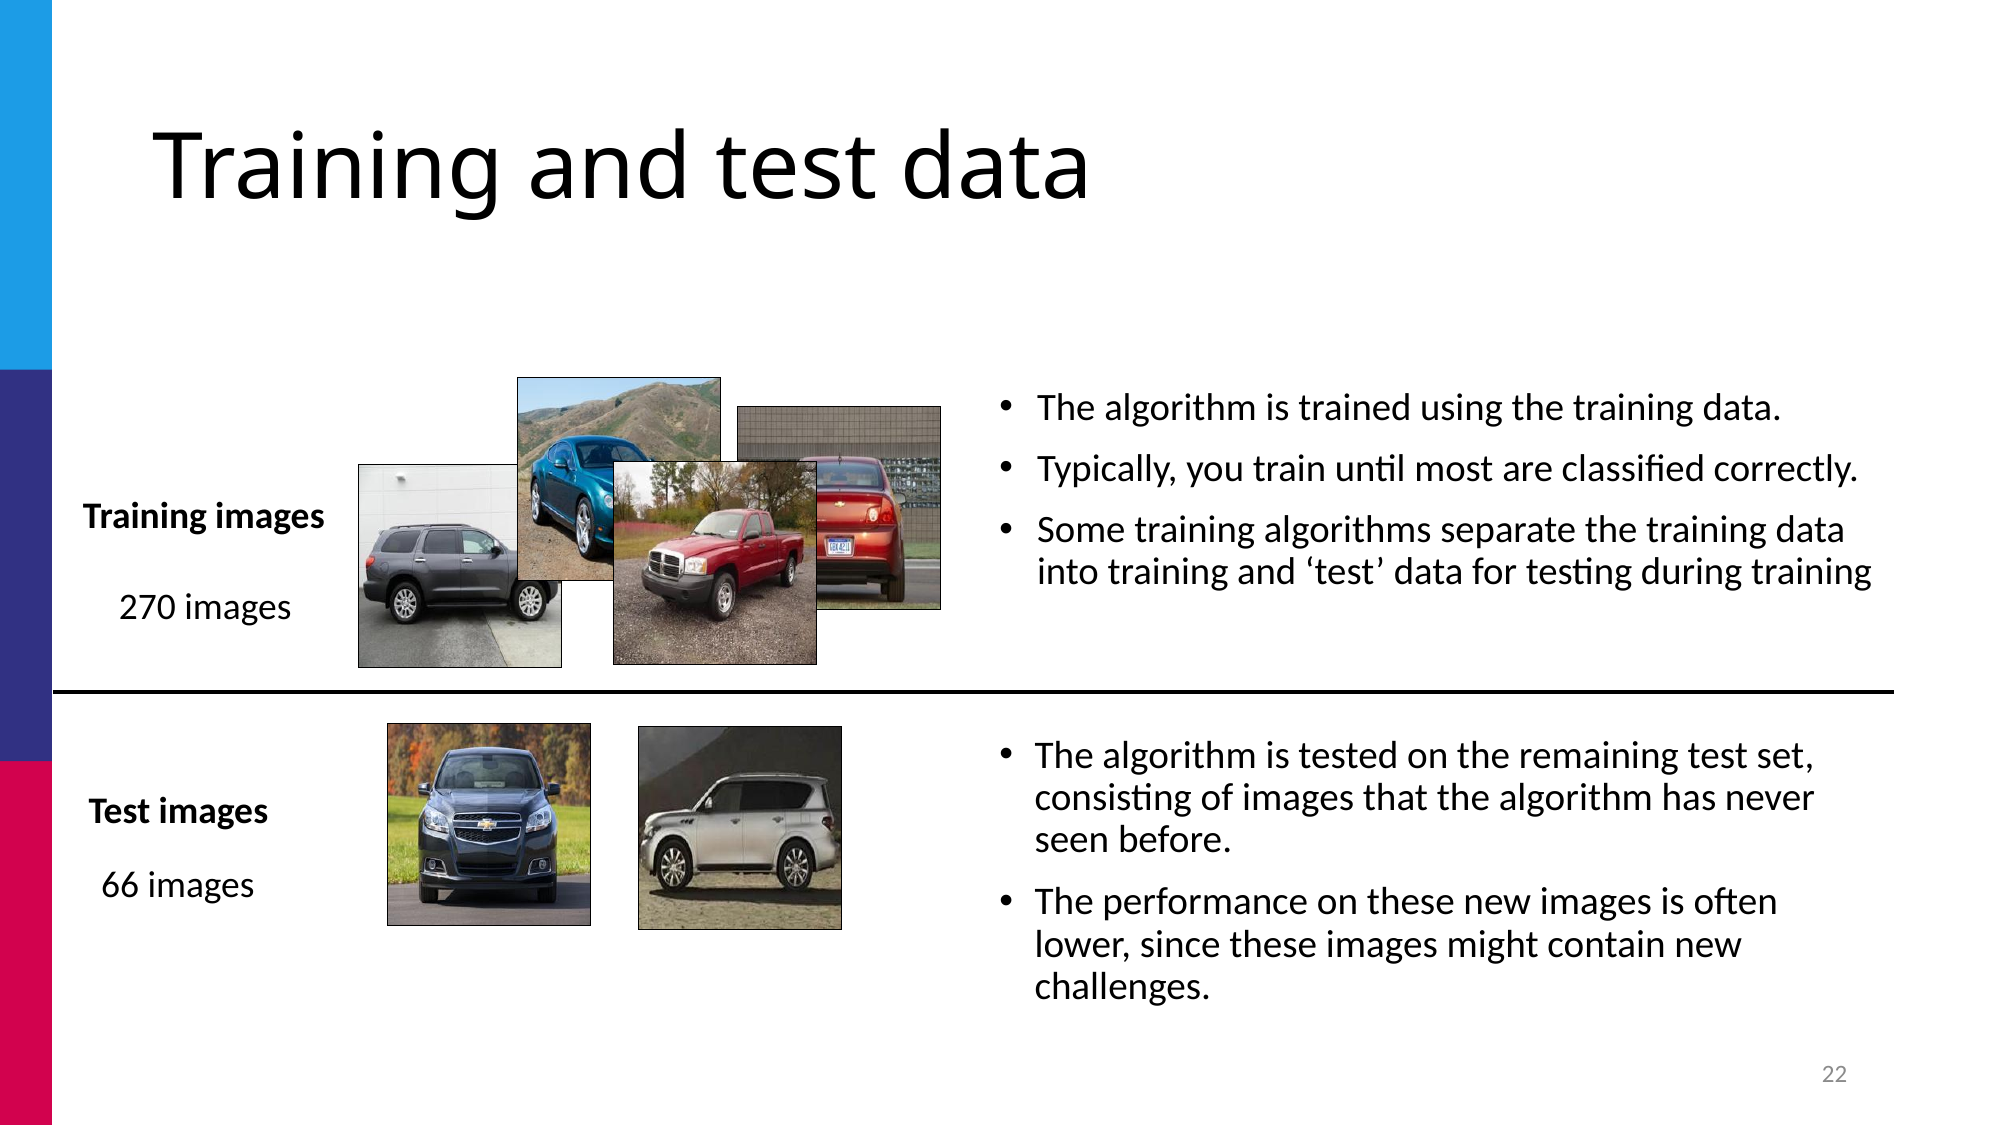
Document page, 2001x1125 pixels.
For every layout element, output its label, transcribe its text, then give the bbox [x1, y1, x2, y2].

picture [358, 377, 941, 668]
title Training and test data [137, 59, 1863, 278]
text_box Test images [73, 778, 284, 838]
list The algorithm is trained using the training data. Typically, you train until most are classified correctly. Some training algorithms separate the training data into training and ‘test’ data for testing during training [984, 379, 1894, 669]
text_box 270 images [104, 574, 307, 635]
text_box Training images [68, 483, 341, 544]
picture [638, 726, 842, 930]
picture [387, 723, 591, 927]
slide_number 22 [1412, 1042, 1863, 1103]
text_box The algorithm is tested on the remaining test set, consisting of images that the algorithm has never seen before. The performance on these new images is often lower, since these images might contain new challenges. [984, 727, 1894, 1017]
text_box 66 images [86, 852, 270, 913]
